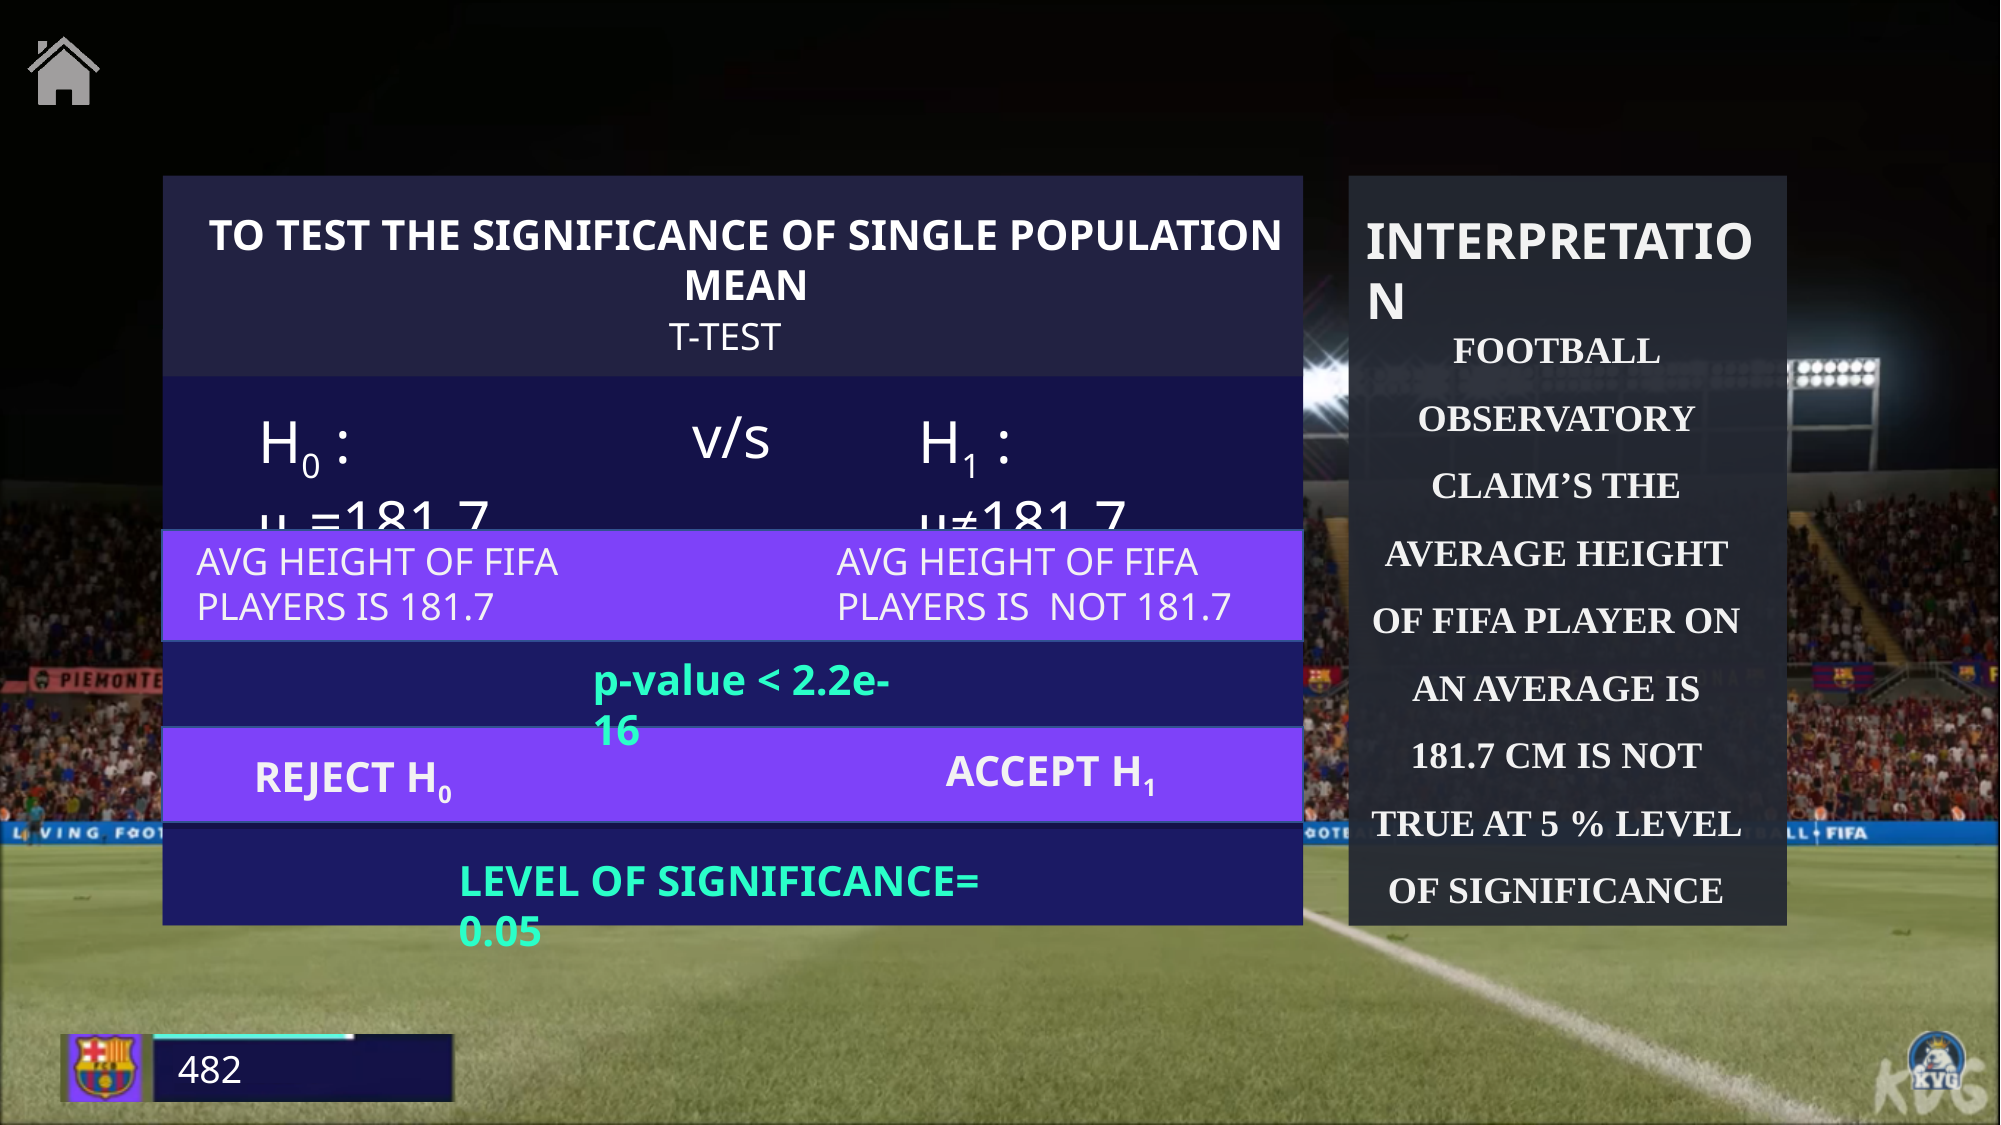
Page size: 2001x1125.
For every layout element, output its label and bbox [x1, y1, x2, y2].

picture [0, 0, 2000, 1125]
text_box [60, 1034, 456, 1102]
